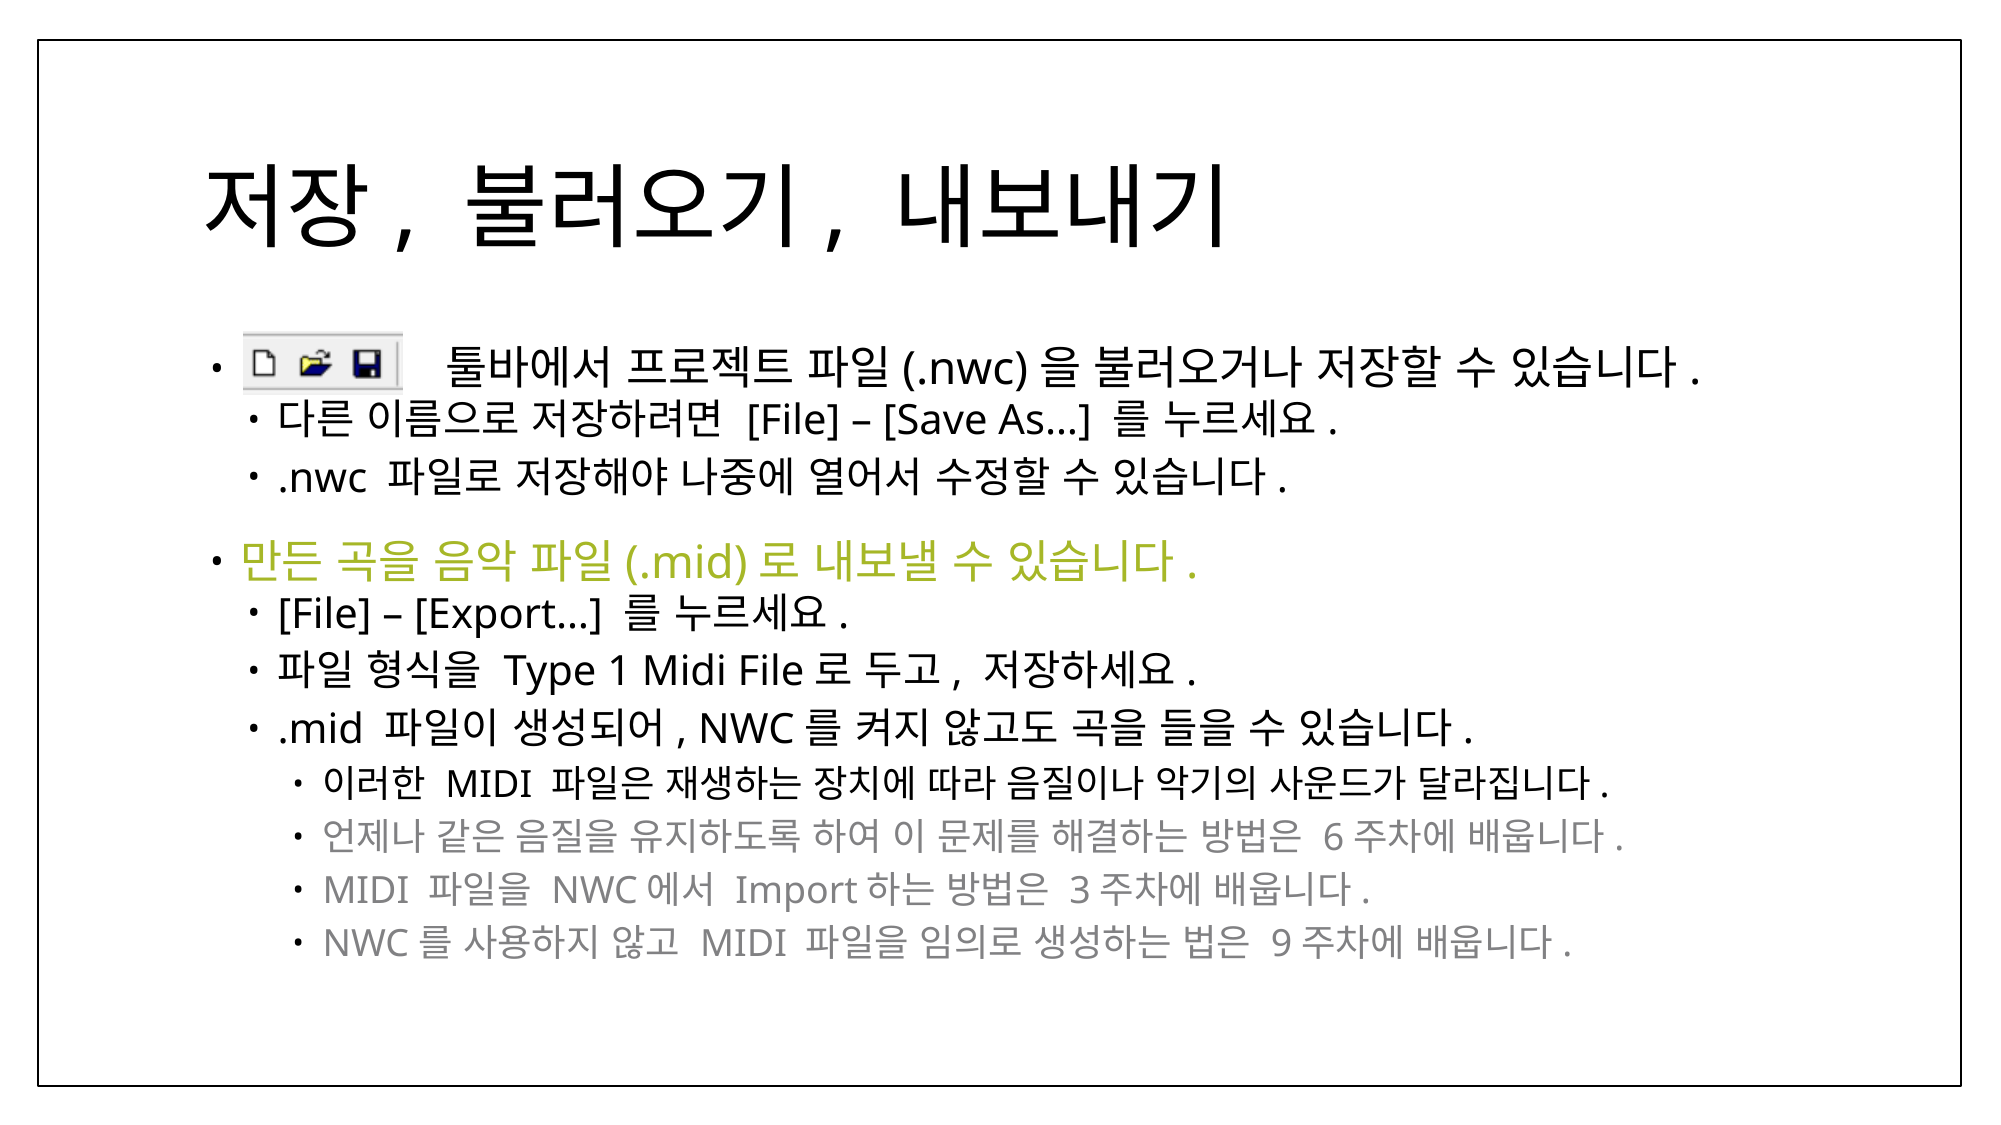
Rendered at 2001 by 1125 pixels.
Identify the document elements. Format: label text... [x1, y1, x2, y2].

list 툴바에서 프로젝트 파일(.nwc)을 불러오거나 저장할 수 있습니다. 다른 이름으로 저장하려면 [File] – [Save As…] 를 누르세요. .nwc 파일로 저장해야 나중에 열어서 수정할 수 있습니다. 만든 곡을 음악 파일(.mid)로 내보낼 수 있습니다. [File] – [Export…] 를 누르세요. 파일 형식을 Type 1 Midi File로 두고, 저장하세요. .mid 파일이 생성되어, NWC를 켜지 않고도 곡을 들을 수 있습니다. 이러한 MIDI 파일은 재생하는 장치에 따라 음질이나 악기의 사운드가 달라집니다. 언제나 같은 음질을 유지하도록 하여 이 문제를 해결하는 방법은 6주차에 배웁니다. MIDI 파일을 NWC에서 Import하는 방법은 3주차에 배웁니다. NWC를 사용하지 않고 MIDI 파일을 임의로 생성하는 법은 9주차에 배웁니다. [187, 337, 1808, 1000]
title 저장, 불러오기, 내보내기 [187, 99, 1808, 323]
picture [242, 331, 403, 395]
